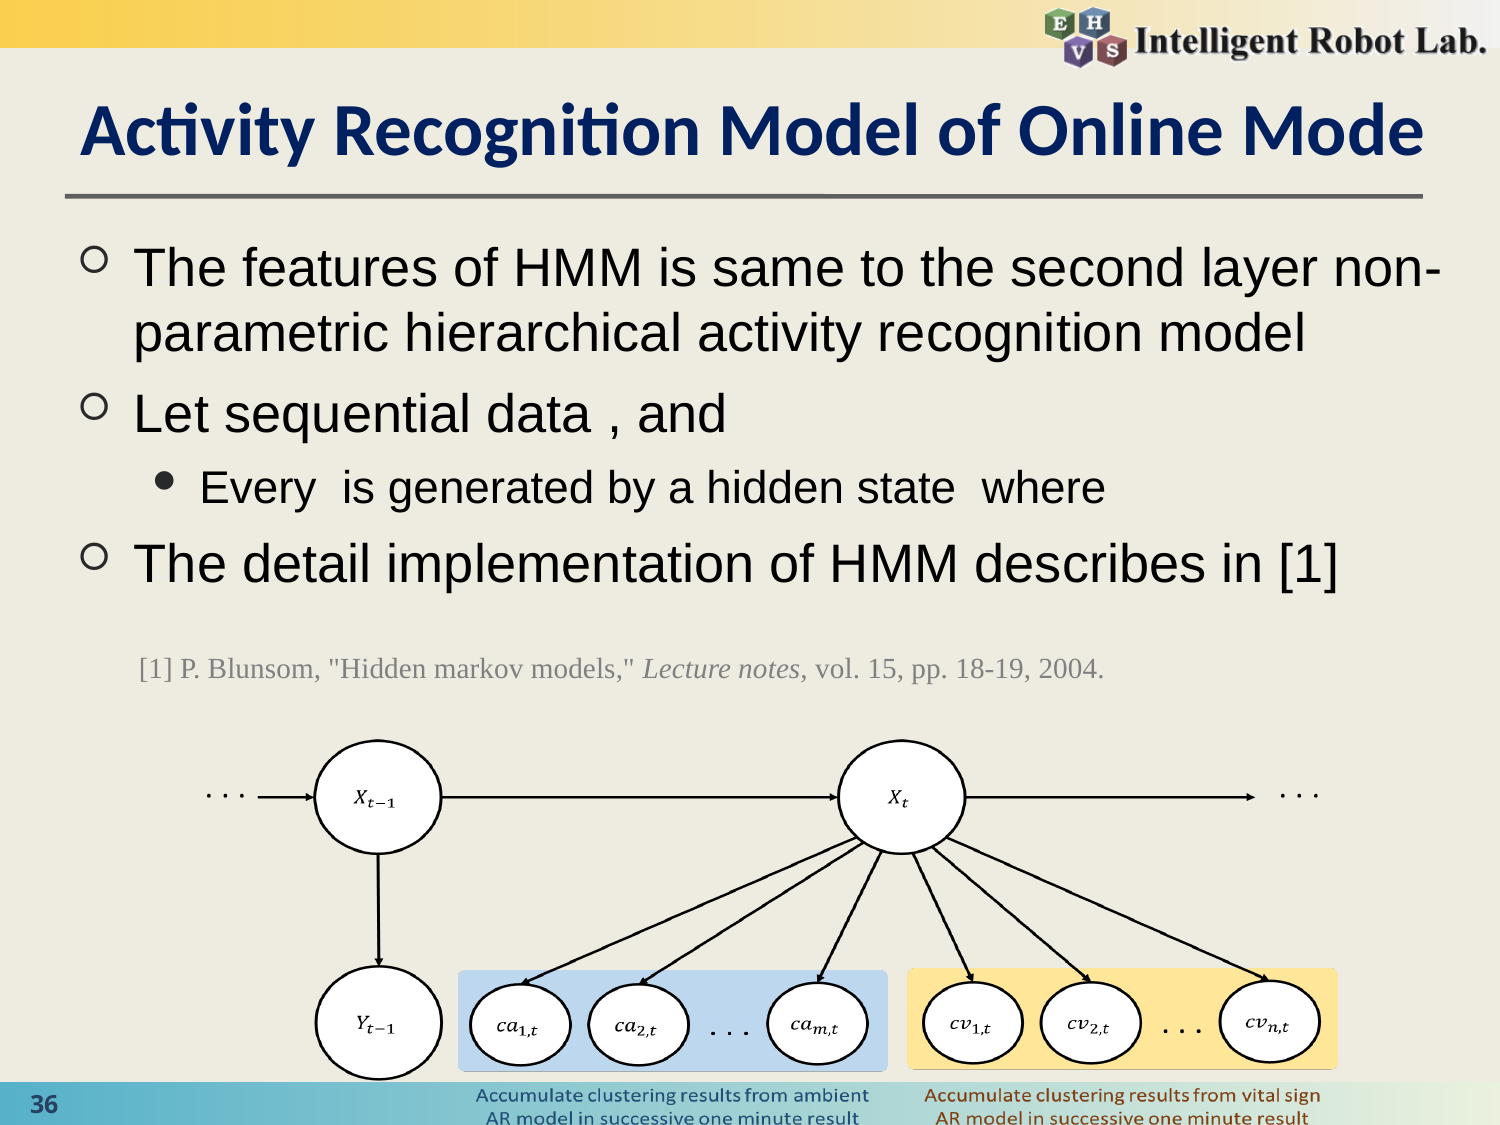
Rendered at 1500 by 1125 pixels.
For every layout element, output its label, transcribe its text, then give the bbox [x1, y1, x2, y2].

title Activity Recognition Model of Online Mode [64, 66, 1483, 178]
picture [1045, 7, 1489, 68]
text_box [1] P. Blunsom, "Hidden markov models," Lecture notes, vol. 15, pp. 18-19, 2004. [123, 641, 1500, 692]
slide_number 36 [0, 1070, 89, 1125]
picture [182, 739, 1341, 1125]
